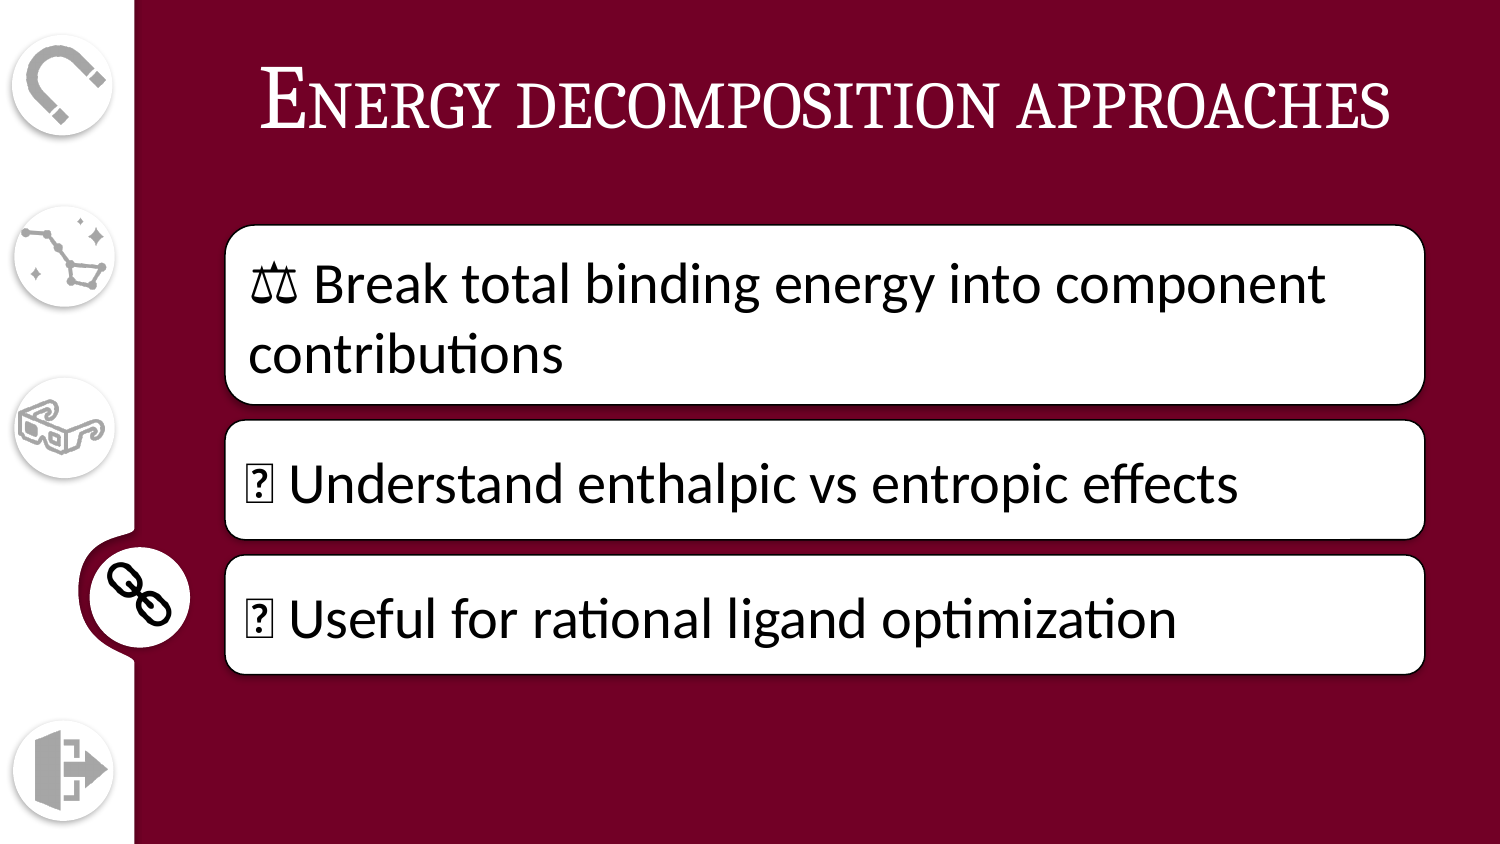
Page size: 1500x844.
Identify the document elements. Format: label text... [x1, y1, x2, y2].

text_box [12, 720, 116, 822]
text_box ⚖️ Break total binding energy into component contributions [224, 224, 1426, 406]
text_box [14, 206, 115, 307]
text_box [14, 377, 115, 479]
text_box [0, 0, 136, 844]
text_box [11, 34, 113, 136]
text_box 💡 Understand enthalpic vs entropic effects [224, 419, 1426, 541]
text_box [89, 546, 191, 648]
text_box ENERGY DECOMPOSITION APPROACHES [243, 29, 1407, 155]
text_box 🧮 Useful for rational ligand optimization [224, 554, 1426, 676]
